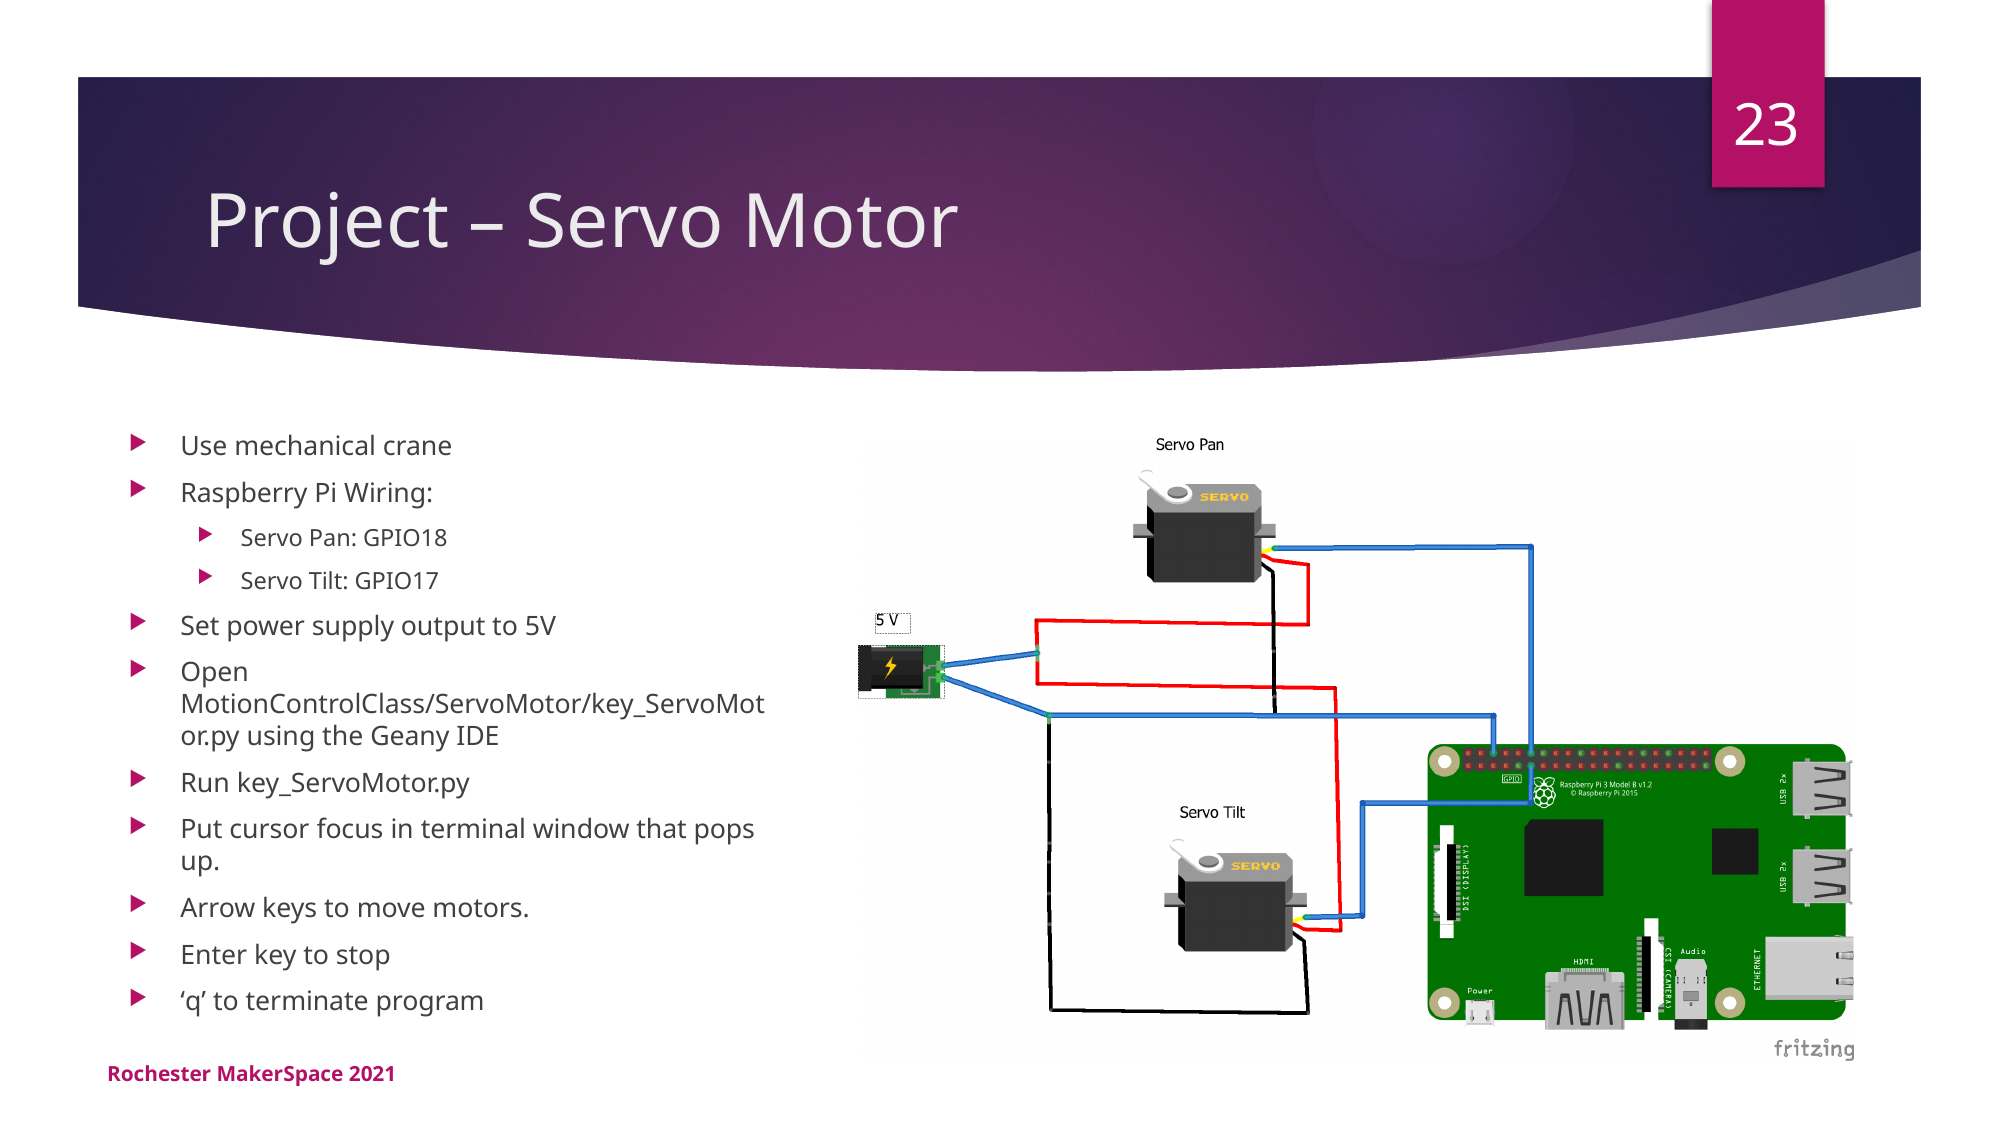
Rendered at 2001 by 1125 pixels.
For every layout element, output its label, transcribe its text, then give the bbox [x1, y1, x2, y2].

footer Rochester MakerSpace 2021 [92, 1048, 726, 1099]
slide_number 23 [1698, 48, 1836, 175]
title Project – Servo Motor [189, 159, 1627, 276]
list Use mechanical crane Raspberry Pi Wiring: Servo Pan: GPIO18 Servo Tilt: GPIO17 Set power supply output to 5V Open MotionControlClass/ServoMotor/key_ServoMotor.py using the Geany IDE Run key_ServoMotor.py Put cursor focus in terminal window that pops up. Arrow keys to move motors. Enter key to stop ‘q’ to terminate program [113, 421, 792, 1031]
picture [858, 438, 1854, 1061]
